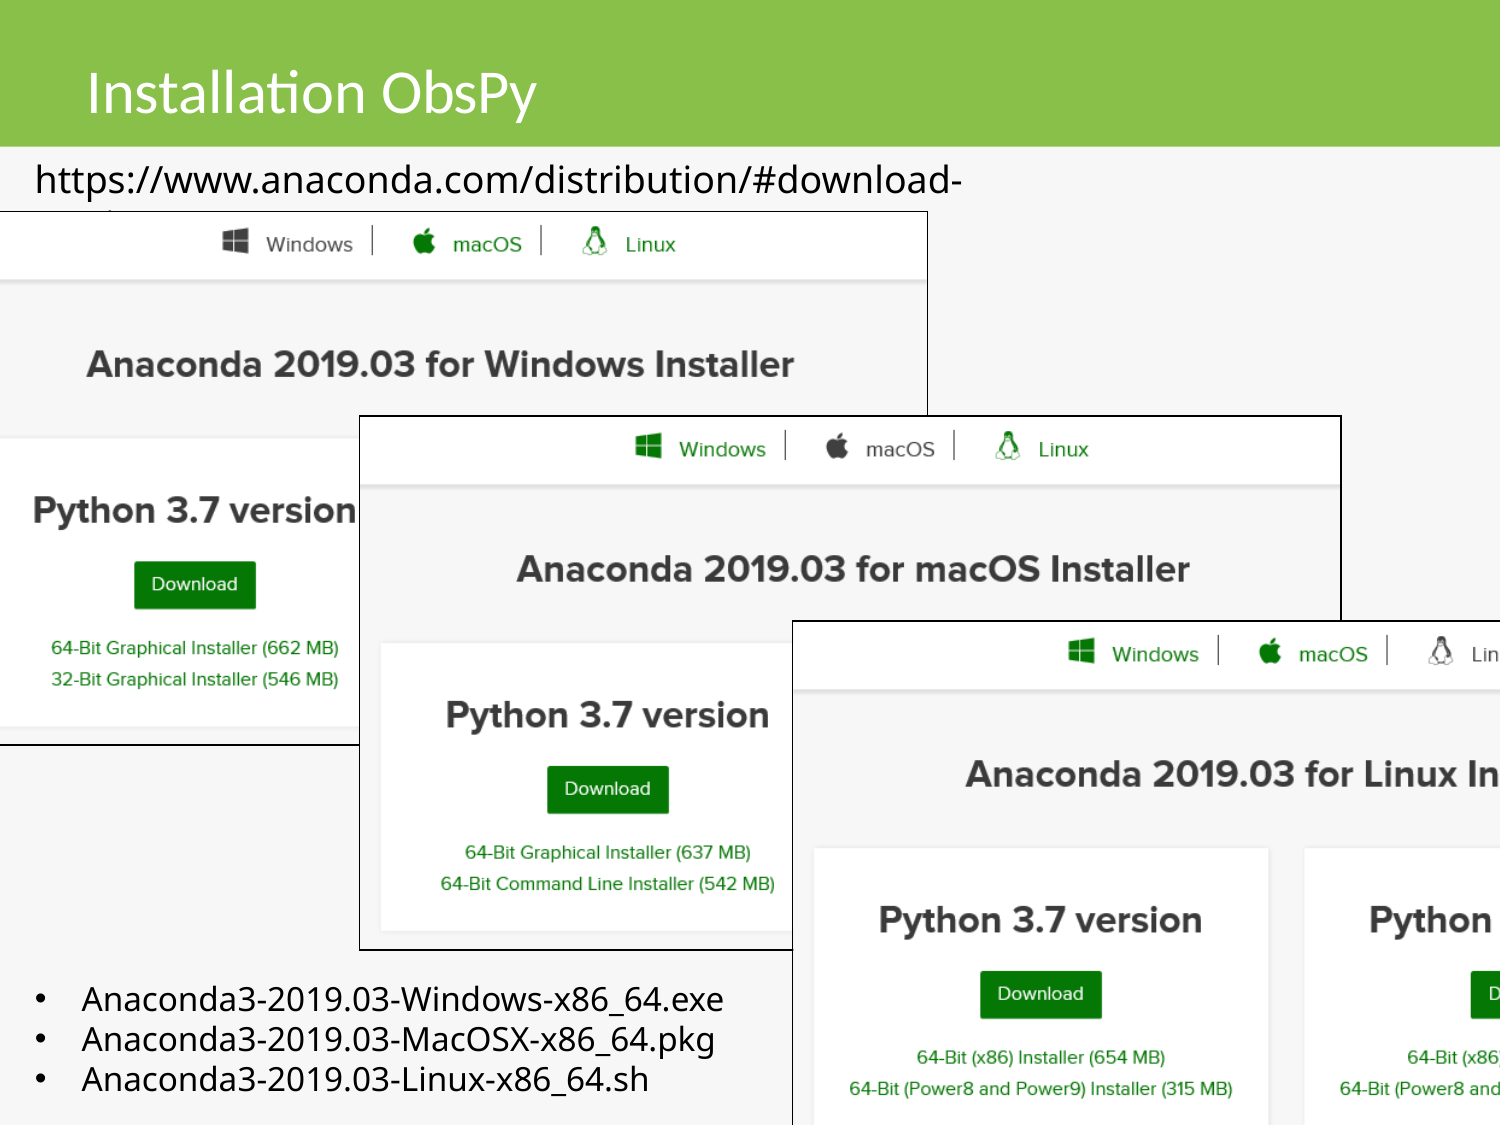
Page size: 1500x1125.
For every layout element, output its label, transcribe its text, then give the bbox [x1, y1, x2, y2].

text_box Anaconda3-2019.03-Windows-x86_64.exe Anaconda3-2019.03-MacOSX-x86_64.pkg Anaconda3-2019.03-Linux-x86_64.sh [20, 970, 741, 1106]
picture [0, 212, 1500, 1125]
text_box Installation ObsPy [70, 43, 999, 120]
text_box https://www.anaconda.com/distribution/#download-section [19, 148, 1060, 254]
